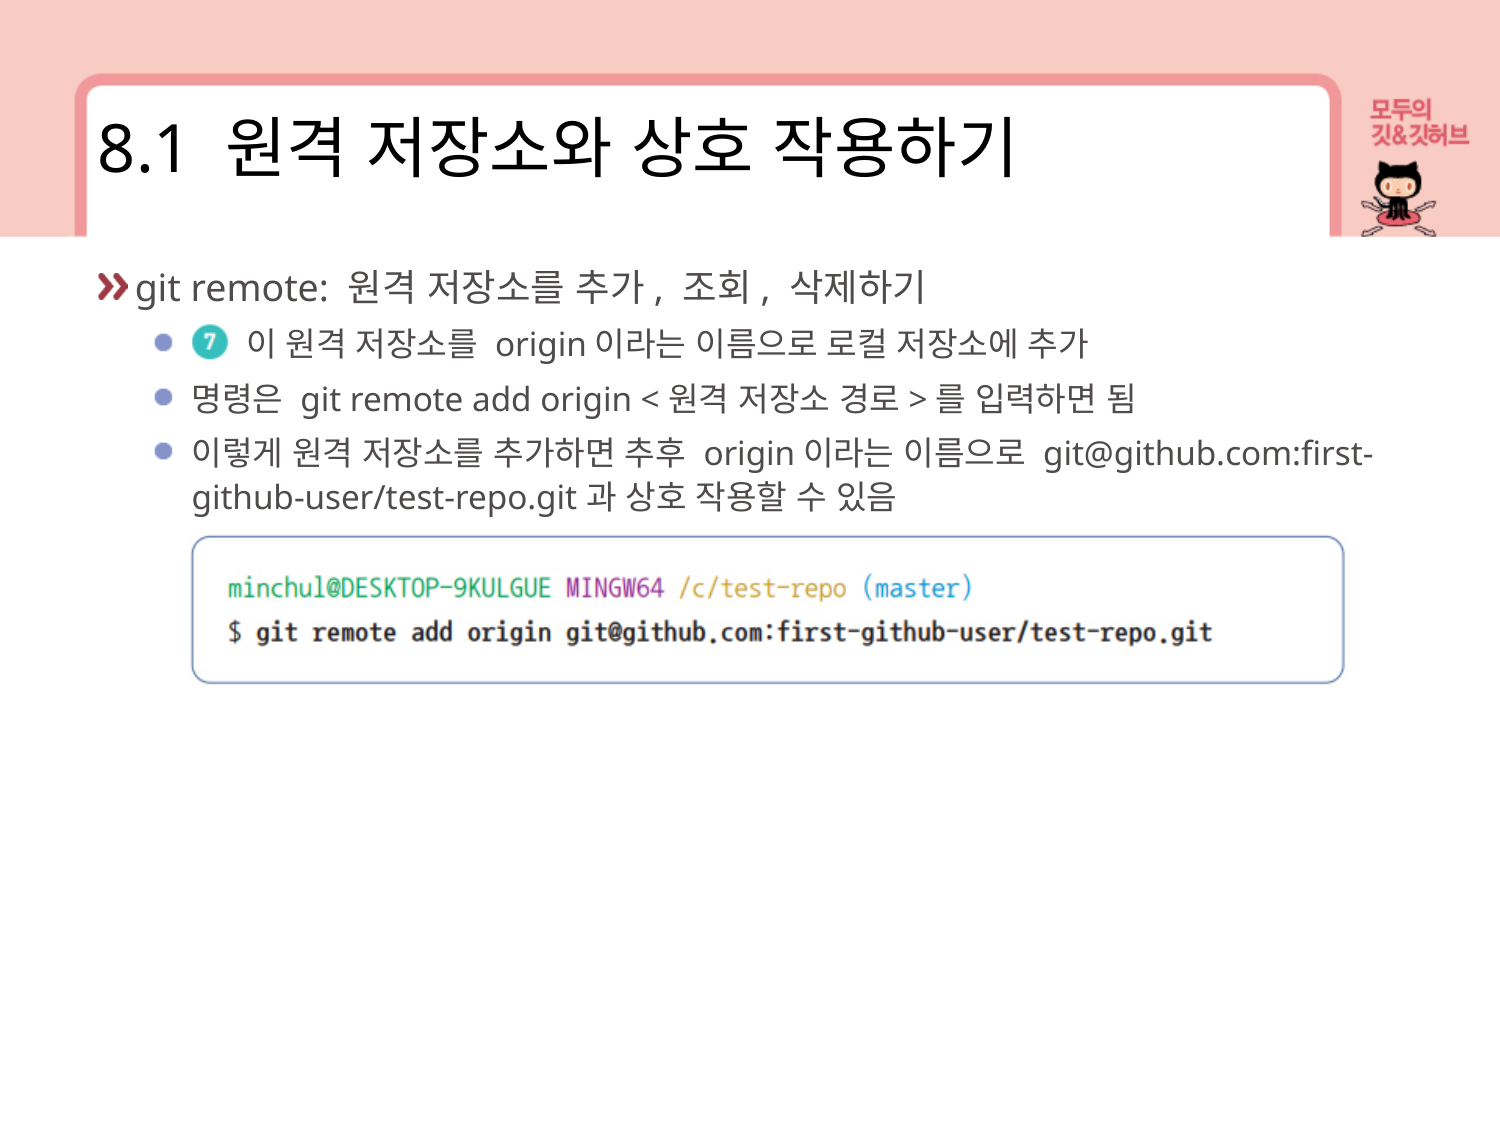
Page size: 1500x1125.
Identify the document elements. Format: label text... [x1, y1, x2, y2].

text_box git remote: 원격 저장소를 추가, 조회, 삭제하기 이 원격 저장소를 origin이라는 이름으로 로컬 저장소에 추가 명령은 git remote add origin <원격 저장소 경로>를 입력하면 됨 이렇게 원격 저장소를 추가하면 추후 origin이라는 이름으로 git@github.com:first-github-user/test-repo.git과 상호 작용할 수 있음 [82, 252, 1413, 1067]
picture [0, 0, 1500, 1125]
text_box 8.1 원격 저장소와 상호 작용하기 [82, 61, 1413, 193]
